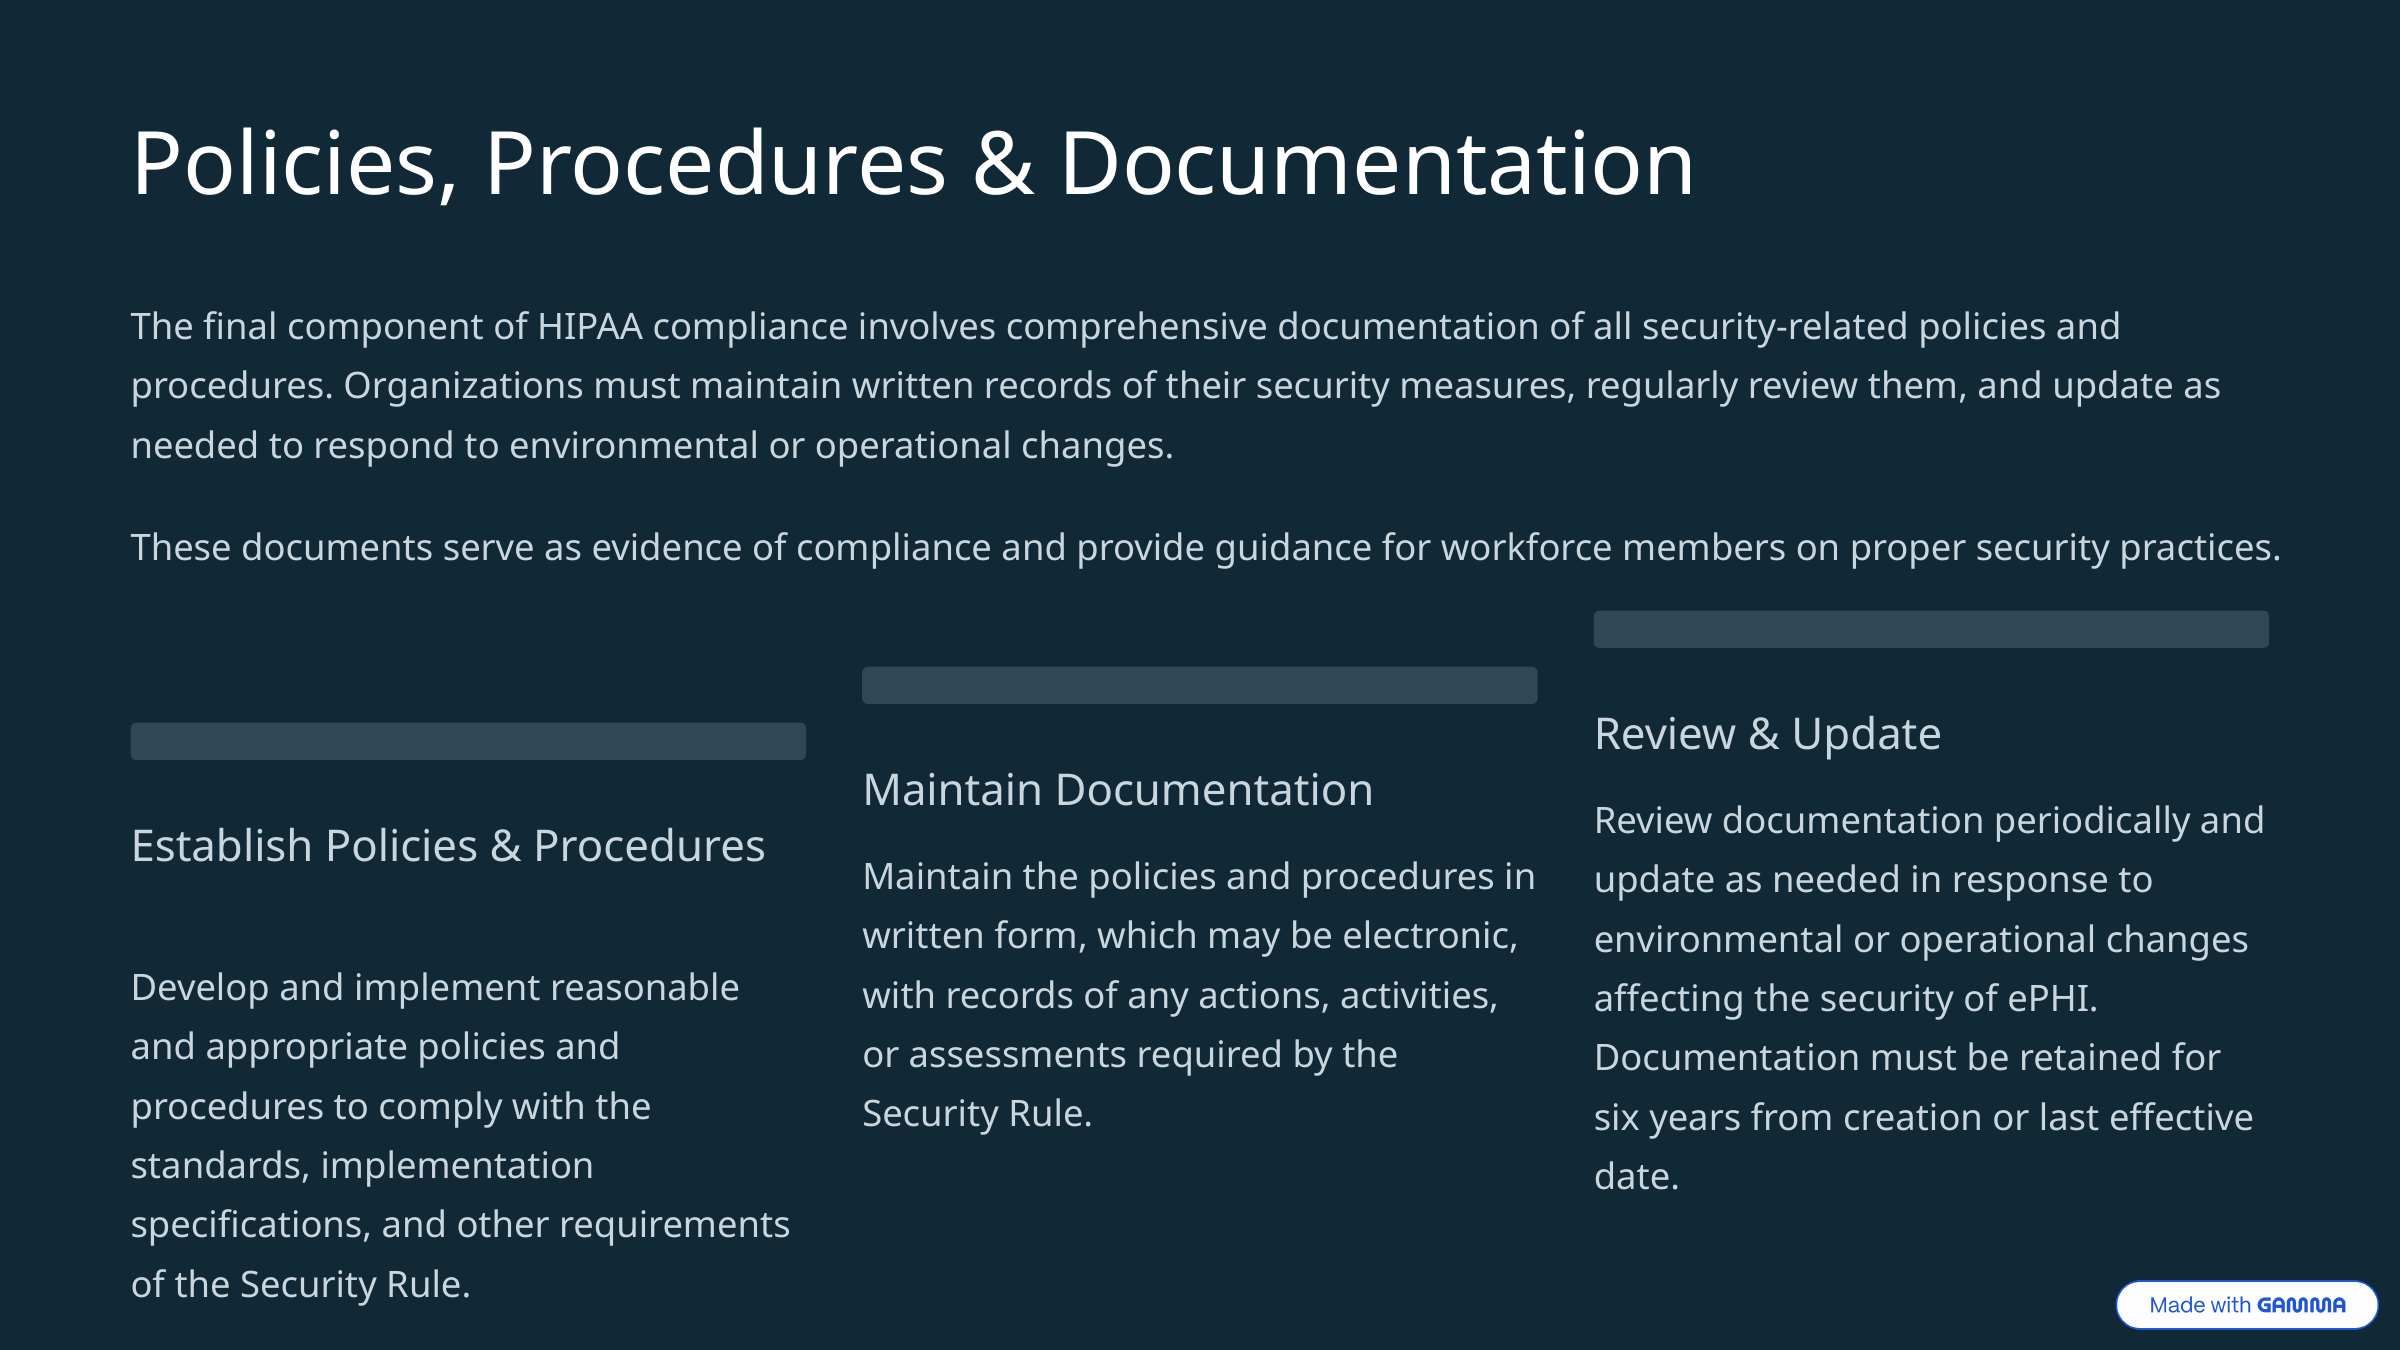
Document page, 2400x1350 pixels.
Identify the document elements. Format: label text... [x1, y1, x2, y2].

text_box Develop and implement reasonable and appropriate policies and procedures to comply with the standards, implementation specifications, and other requirements of the Security Rule. [130, 948, 807, 1248]
text_box [1593, 610, 2270, 648]
text_box [130, 722, 807, 761]
text_box Review documentation periodically and update as needed in response to environmental or operational changes affecting the security of ePHI. Documentation must be retained for six years from creation or last effective date. [1593, 781, 2270, 1140]
text_box Maintain the policies and procedures in written form, which may be electronic, with records of any actions, activities, or assessments required by the Security Rule. [862, 837, 1538, 1077]
text_box Policies, Procedures & Documentation [130, 102, 2114, 213]
text_box These documents serve as evidence of compliance and provide guidance for workforce members on proper security practices. [130, 508, 2270, 569]
text_box Review & Update [1593, 703, 2035, 759]
text_box The final component of HIPAA compliance involves comprehensive documentation of all security-related policies and procedures. Organizations must maintain written records of their security measures, regularly review them, and update as needed to respond to environmental or operational changes. [130, 287, 2270, 467]
text_box Establish Policies & Procedures [130, 816, 807, 926]
text_box Maintain Documentation [862, 759, 1519, 815]
picture [2106, 1271, 2389, 1339]
text_box [862, 666, 1538, 704]
